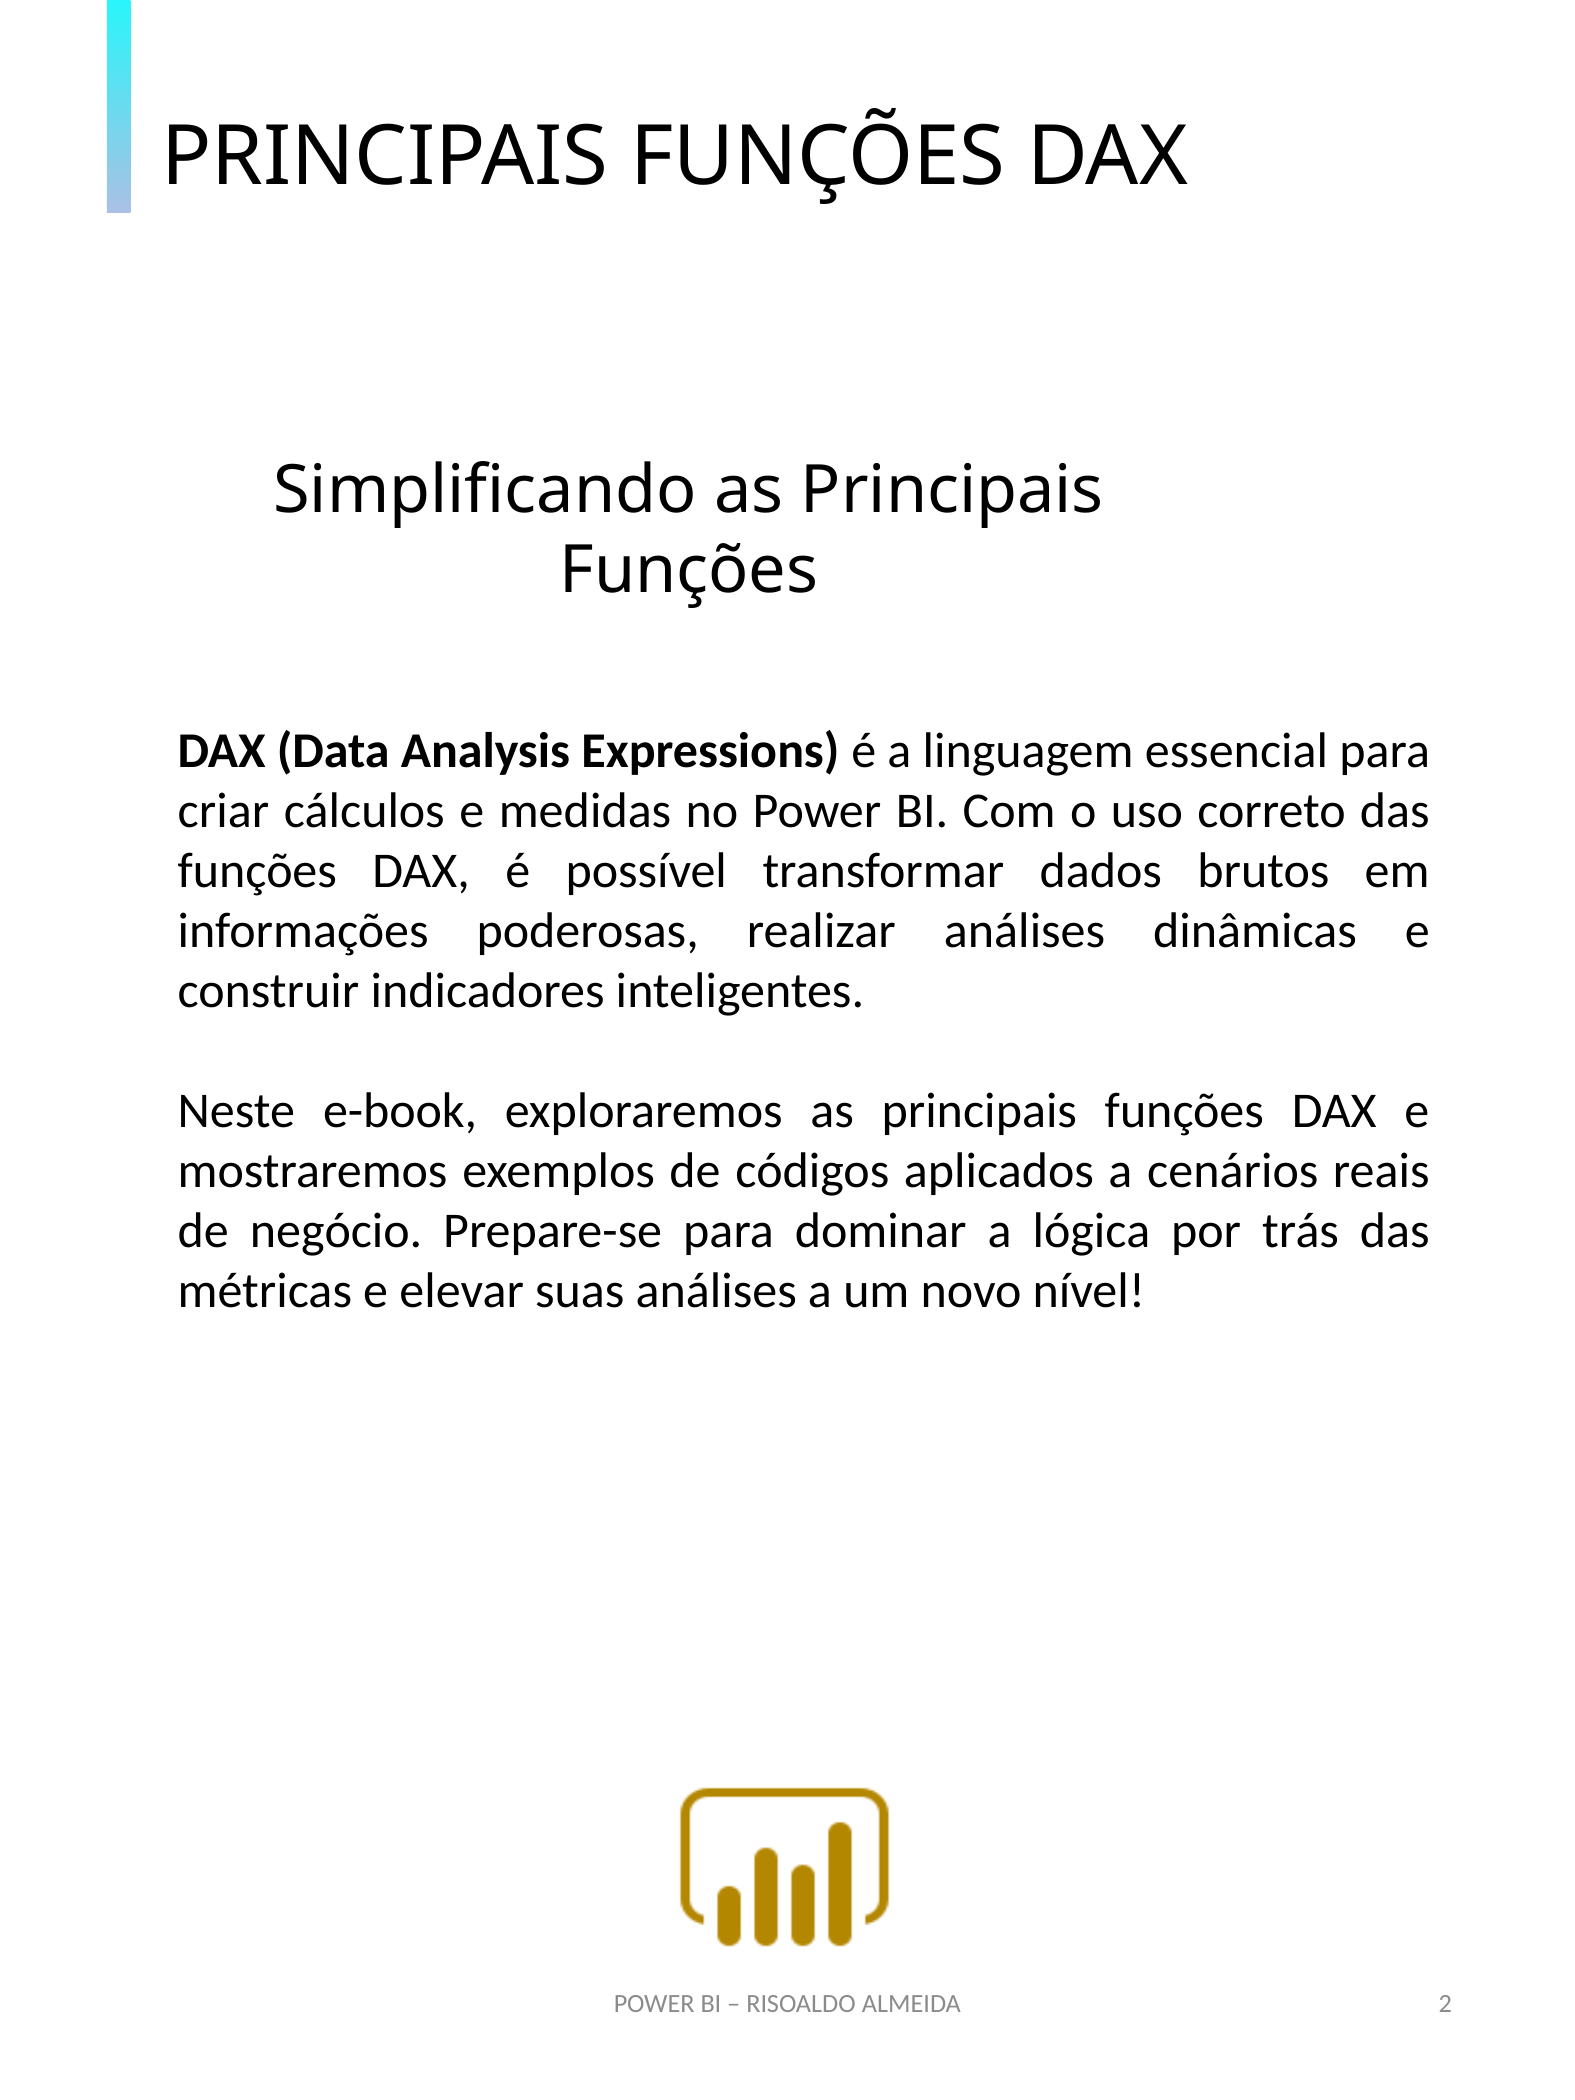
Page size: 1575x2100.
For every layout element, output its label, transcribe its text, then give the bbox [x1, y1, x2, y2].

footer POWER BI – RISOALDO ALMEIDA [521, 1946, 1054, 2059]
text_box Simplificando as Principais Funções [162, 438, 1216, 614]
slide_number 2 [1112, 1946, 1467, 2059]
picture [672, 1759, 903, 1972]
text_box PRINCIPAIS FUNÇÕES DAX [146, 93, 1429, 209]
text_box DAX (Data Analysis Expressions) é a linguagem essencial para criar cálculos e medidas no Power BI. Com o uso correto das funções DAX, é possível transformar dados brutos em informações poderosas, realizar análises dinâmicas e construir indicadores inteligentes. Neste e-book, exploraremos as principais funções DAX e mostraremos exemplos de códigos aplicados a cenários reais de negócio. Prepare-se para dominar a lógica por trás das métricas e elevar suas análises a um novo nível! [162, 710, 1446, 1325]
text_box [106, 0, 131, 213]
